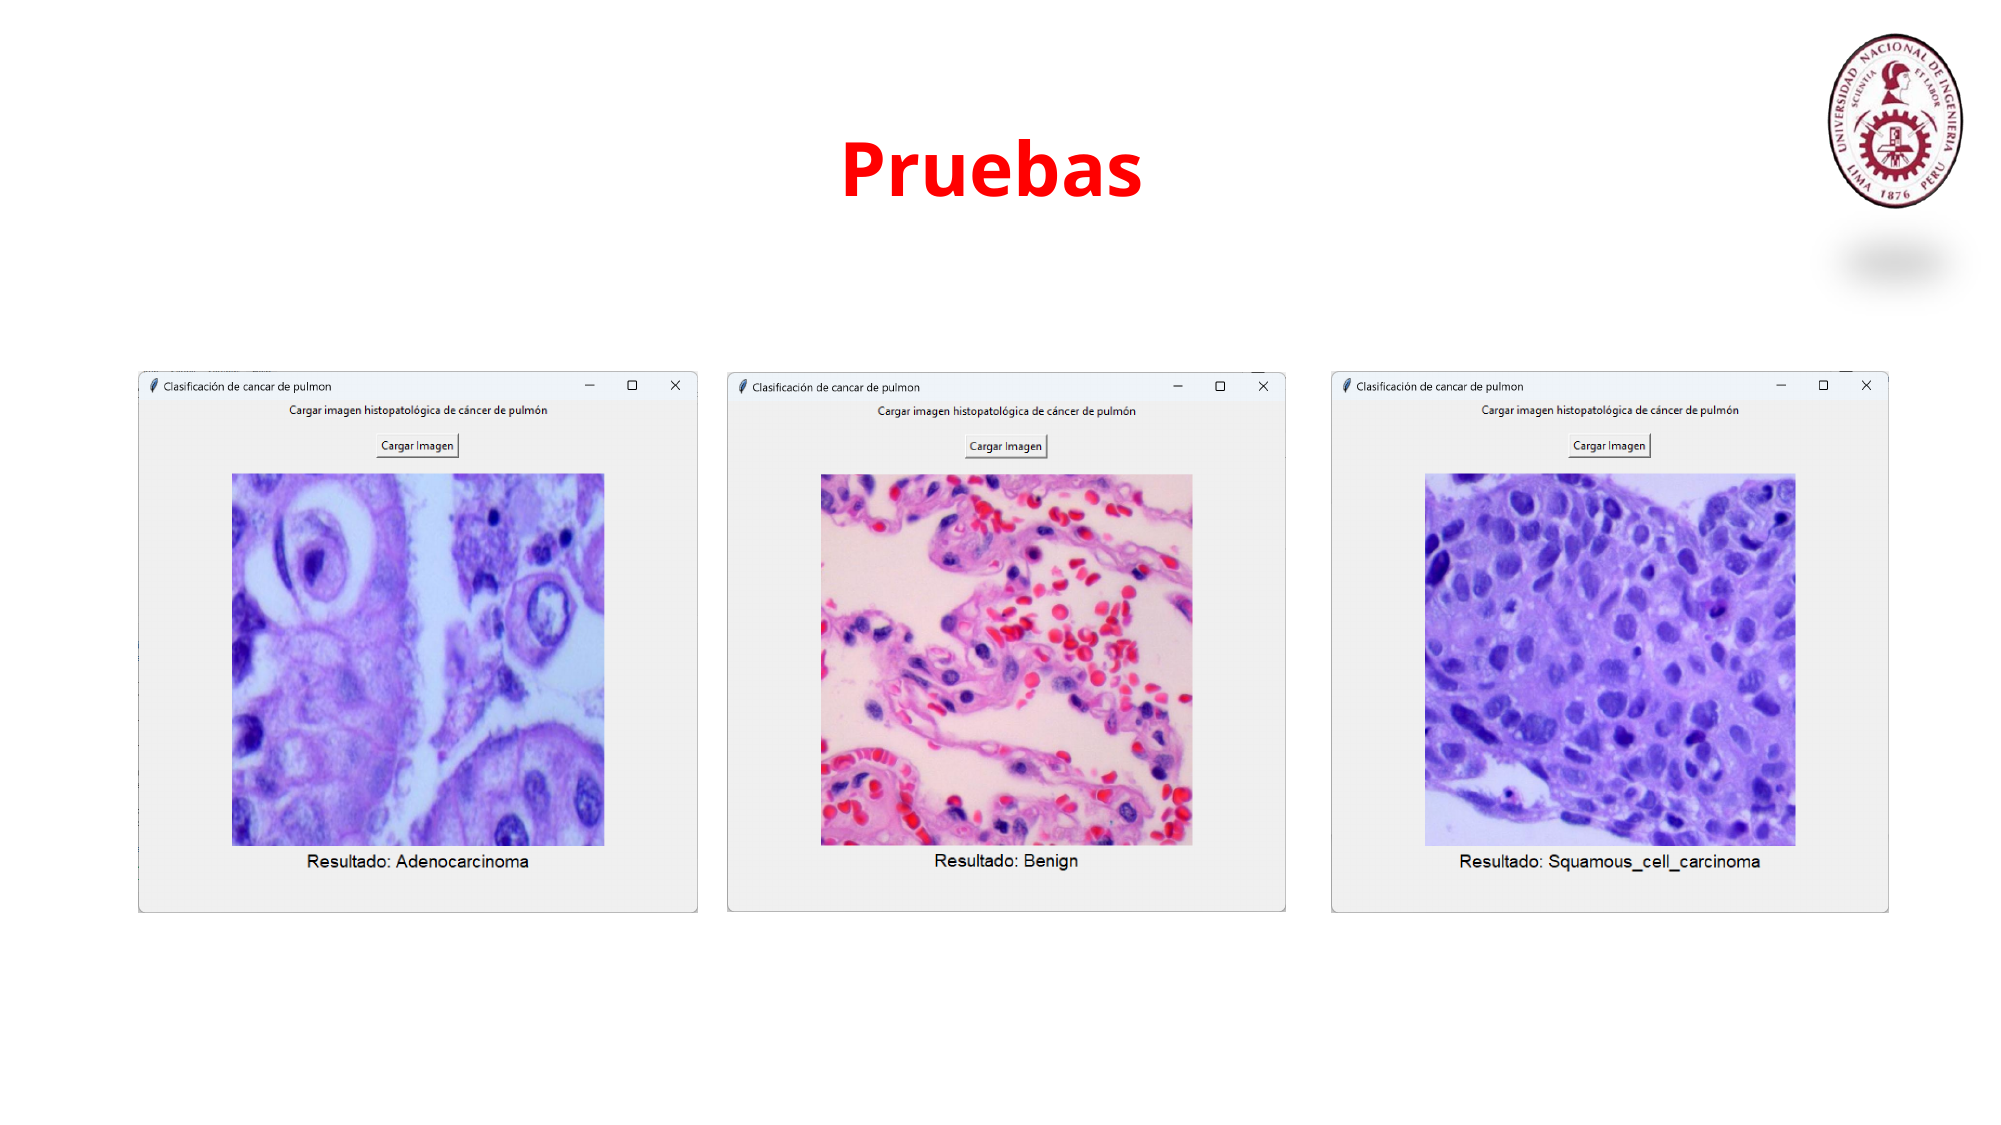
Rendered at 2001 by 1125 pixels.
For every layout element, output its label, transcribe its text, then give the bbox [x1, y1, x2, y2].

picture [137, 371, 698, 914]
picture [1330, 371, 1890, 914]
text_box Pruebas [120, 113, 1790, 219]
picture [727, 371, 1287, 912]
picture [1790, 33, 2000, 330]
